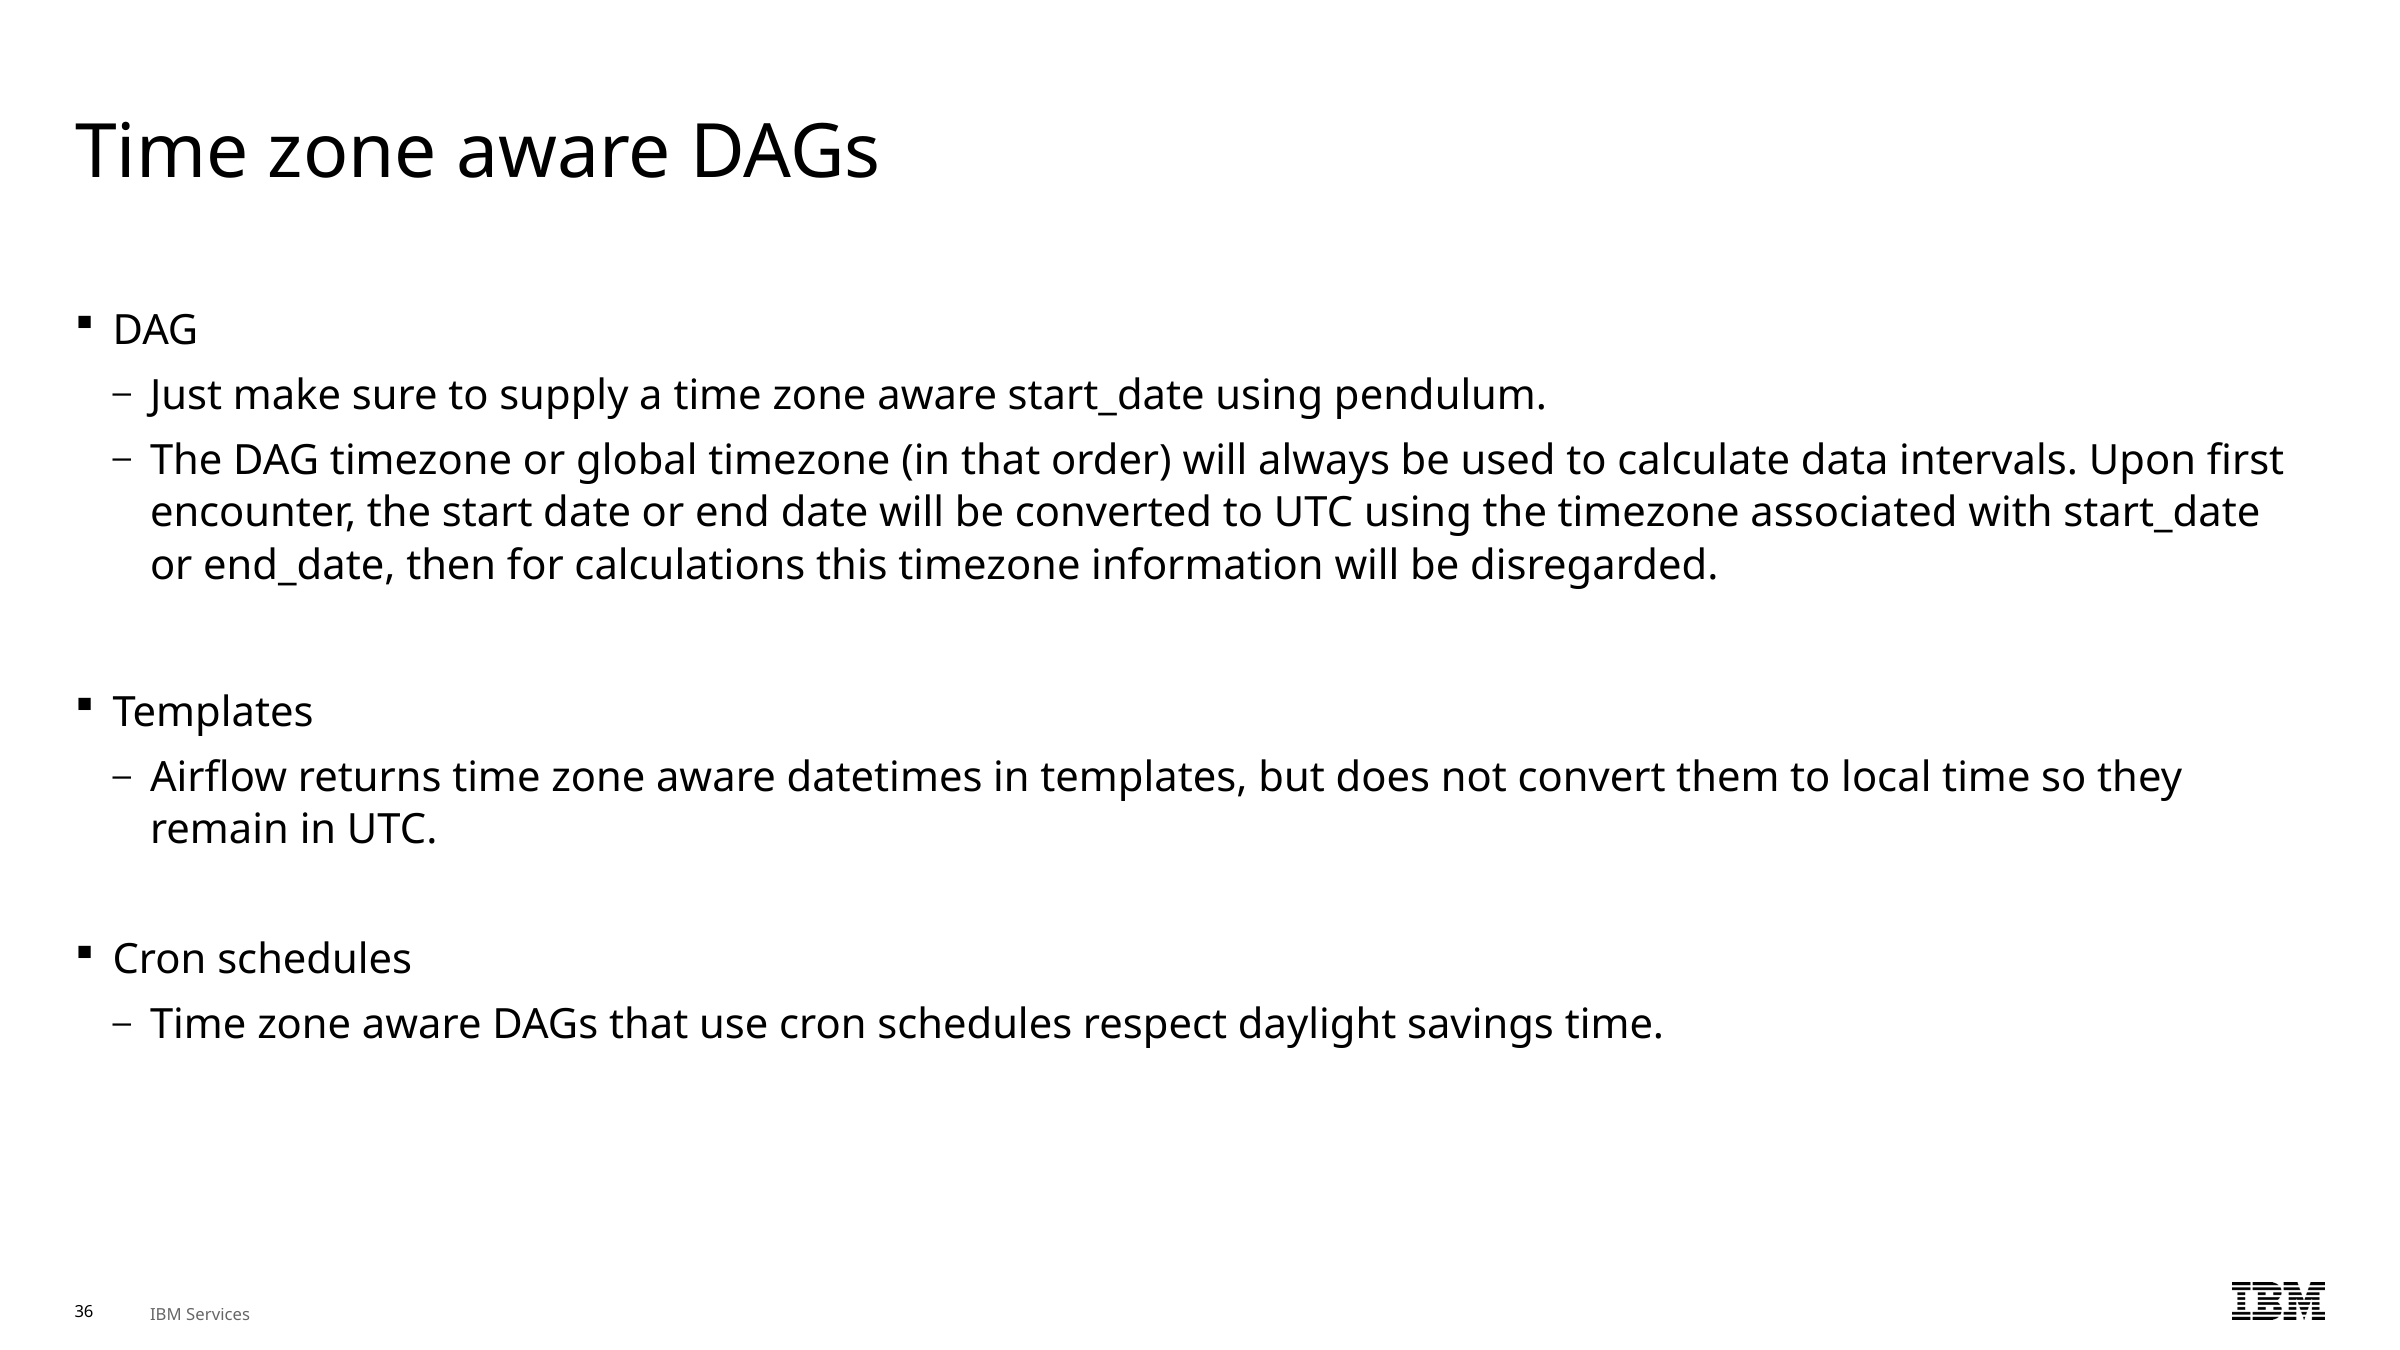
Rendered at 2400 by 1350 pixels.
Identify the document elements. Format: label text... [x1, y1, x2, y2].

picture [2232, 1282, 2325, 1320]
list DAG Just make sure to supply a time zone aware start_date using pendulum. The DAG timezone or global timezone (in that order) will always be used to calculate data intervals. Upon first encounter, the start date or end date will be converted to UTC using the timezone associated with start_date or end_date, then for calculations this timezone information will be disregarded. Templates Airflow returns time zone aware datetimes in templates, but does not convert them to local time so they remain in UTC. Cron schedules Time zone aware DAGs that use cron schedules respect daylight savings time. [75, 262, 2308, 1203]
title Time zone aware DAGs [75, 90, 2308, 216]
